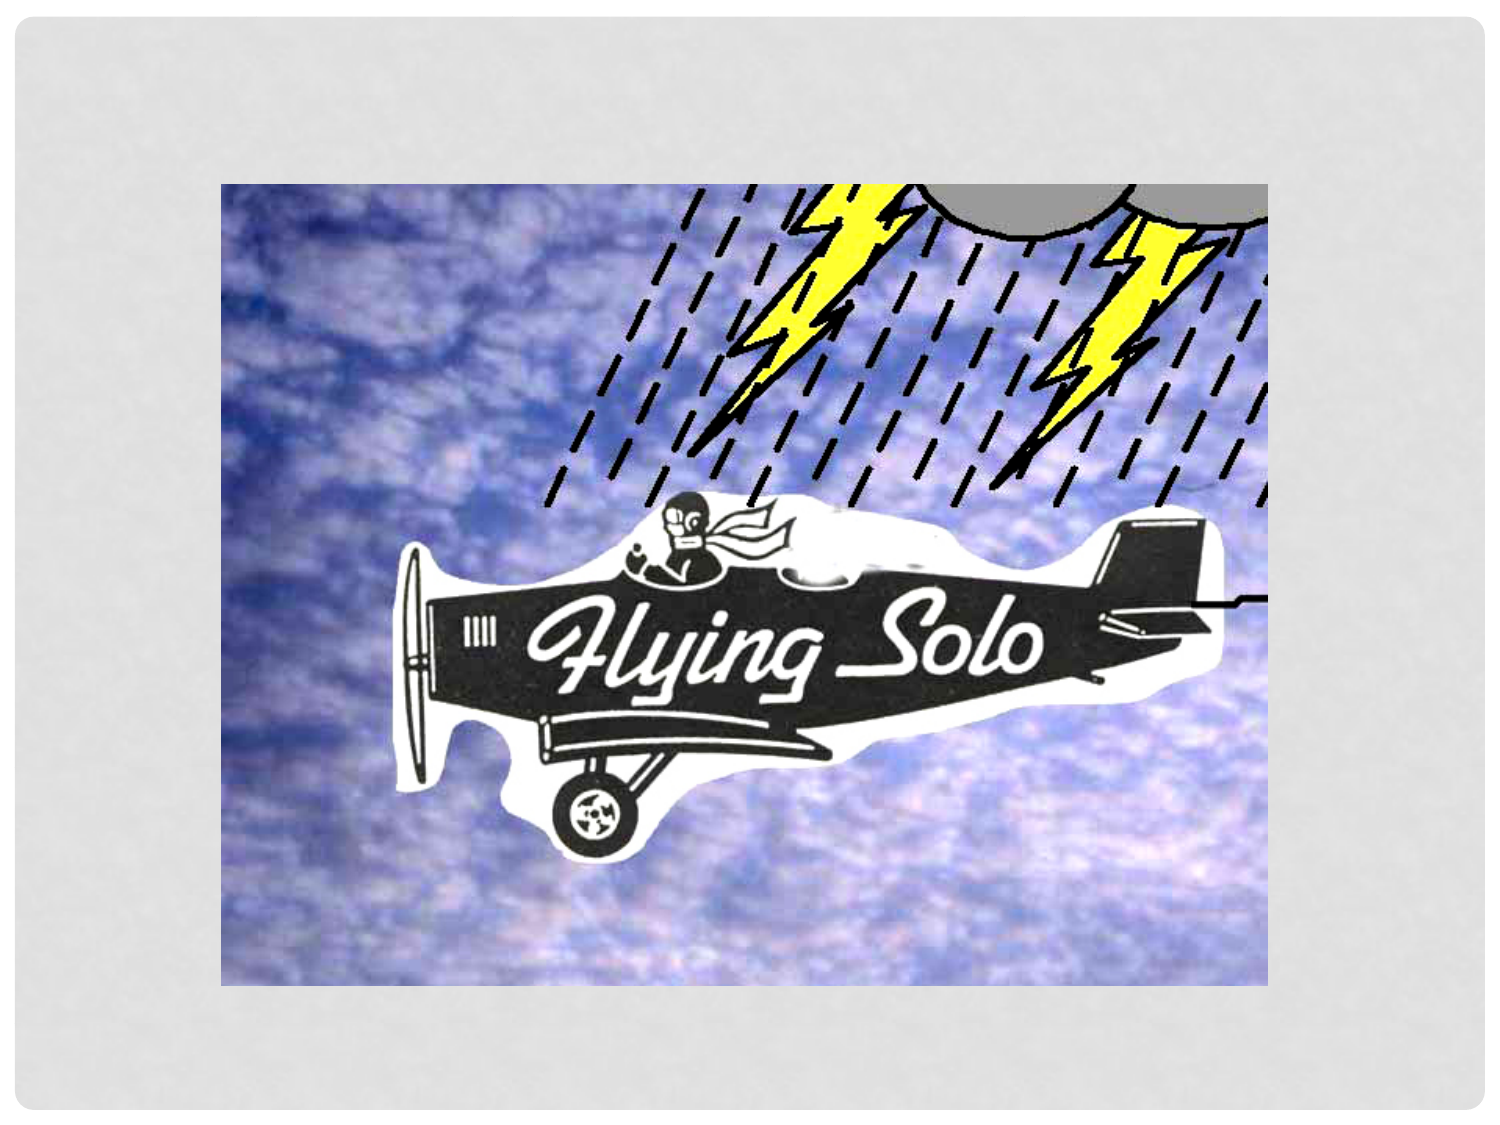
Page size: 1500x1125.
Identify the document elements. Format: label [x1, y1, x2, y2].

picture [221, 184, 1268, 987]
